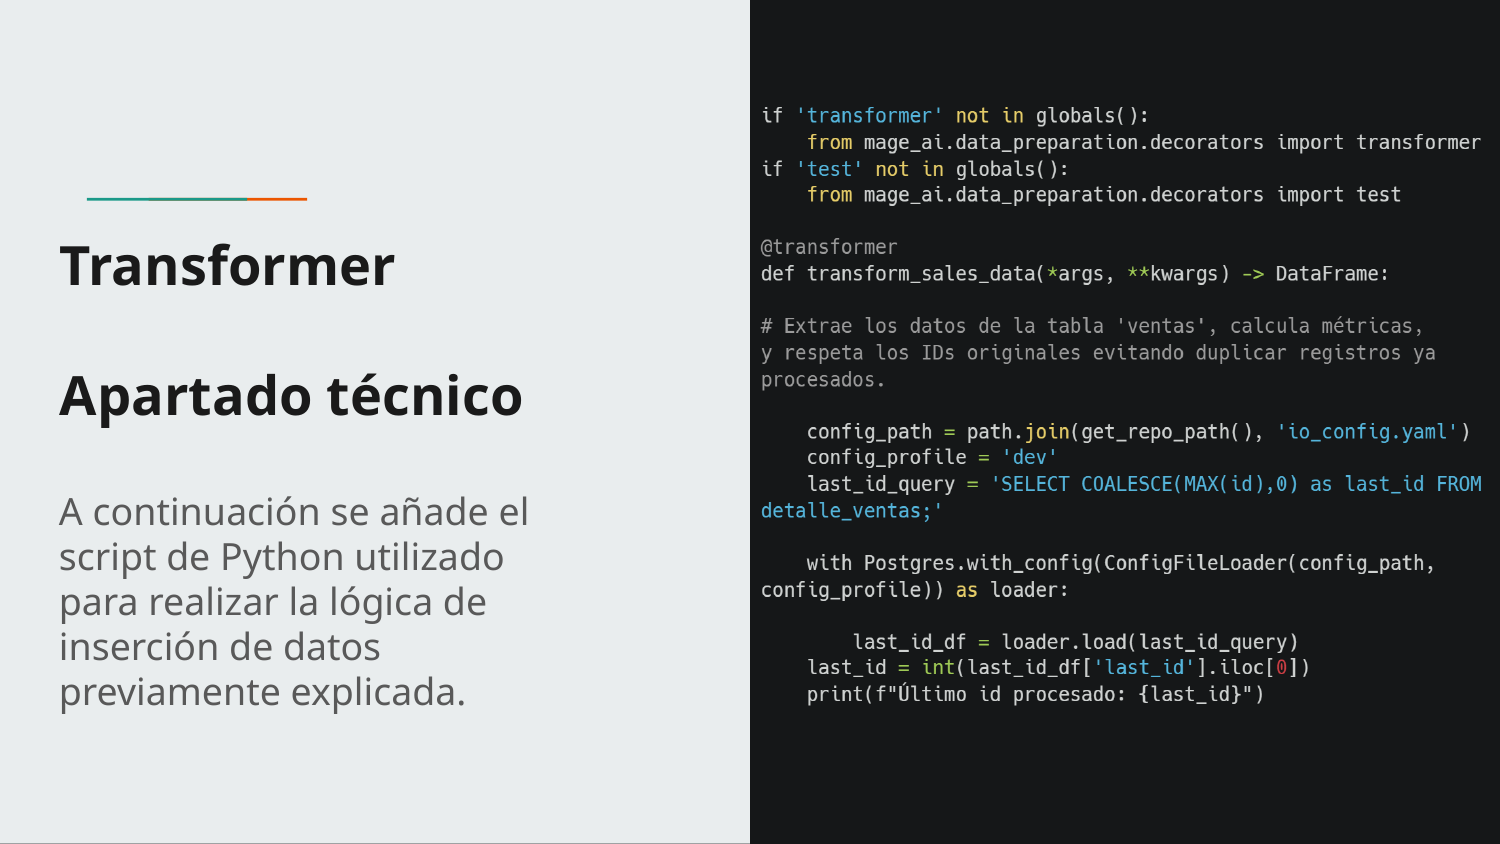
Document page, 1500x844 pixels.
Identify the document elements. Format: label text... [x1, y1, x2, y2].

picture [749, 78, 1500, 765]
subtitle A continuación se añade el script de Python utilizado para realizar la lógica de inserción de datos previamente explicada. [43, 472, 586, 796]
title Transformer Apartado técnico [44, 216, 587, 494]
